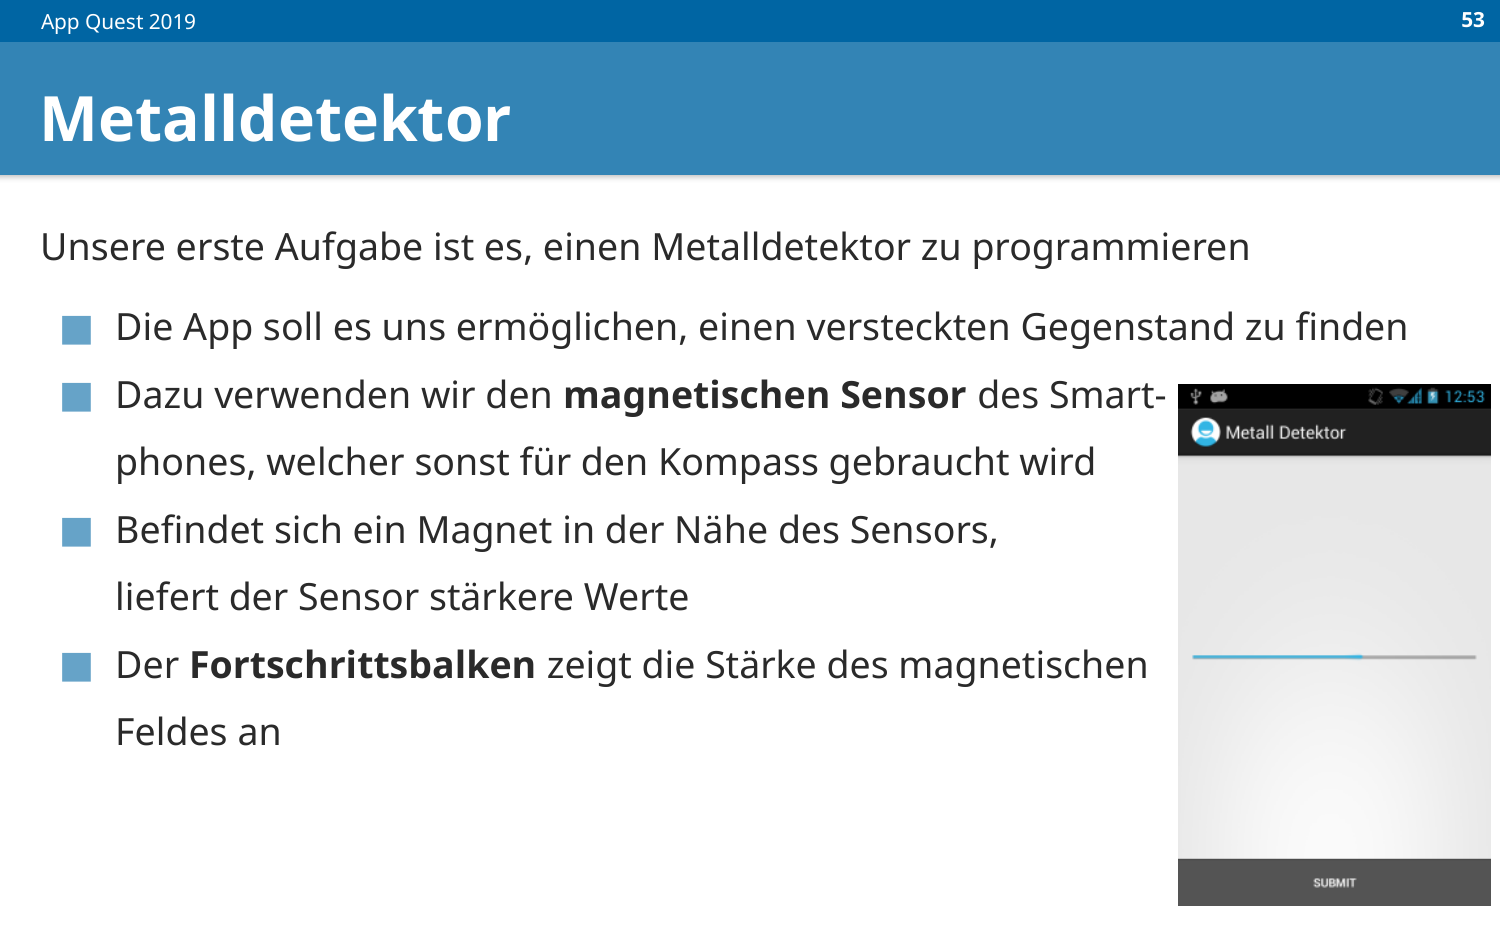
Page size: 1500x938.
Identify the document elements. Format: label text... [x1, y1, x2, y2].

slide_number ‹#› [1410, 0, 1500, 42]
list Unsere erste Aufgabe ist es, einen Metalldetektor zu programmieren Die App soll es uns ermöglichen, einen versteckten Gegenstand zu finden Dazu verwenden wir den magnetischen Sensor des Smart- phones, welcher sonst für den Kompass gebraucht wird Befindet sich ein Magnet in der Nähe des Sensors, liefert der Sensor stärkere Werte Der Fortschrittsbalken zeigt die Stärke des magnetischen Feldes an [25, 193, 1491, 924]
picture [0, 0, 1500, 938]
title Metalldetektor [24, 42, 1491, 169]
